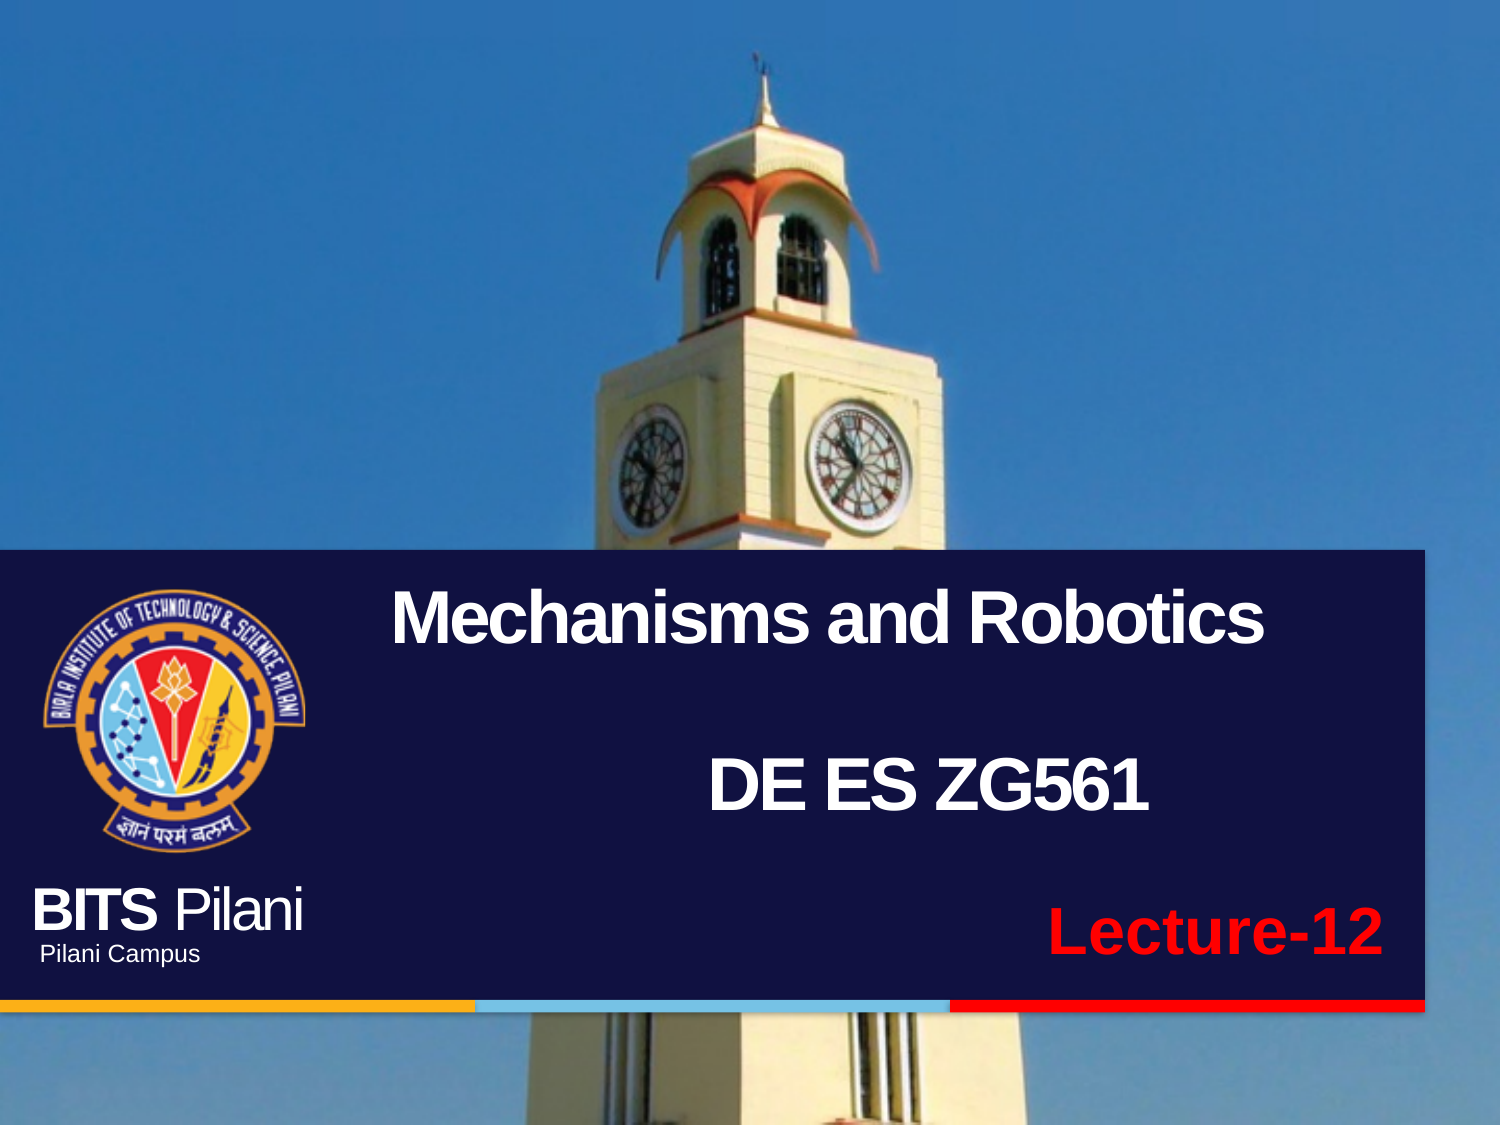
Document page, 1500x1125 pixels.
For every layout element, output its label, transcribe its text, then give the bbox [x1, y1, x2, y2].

picture [0, 0, 1500, 1125]
list Lecture-12 [360, 887, 1400, 975]
title Mechanisms and Robotics DE ES ZG561 [375, 575, 1425, 825]
